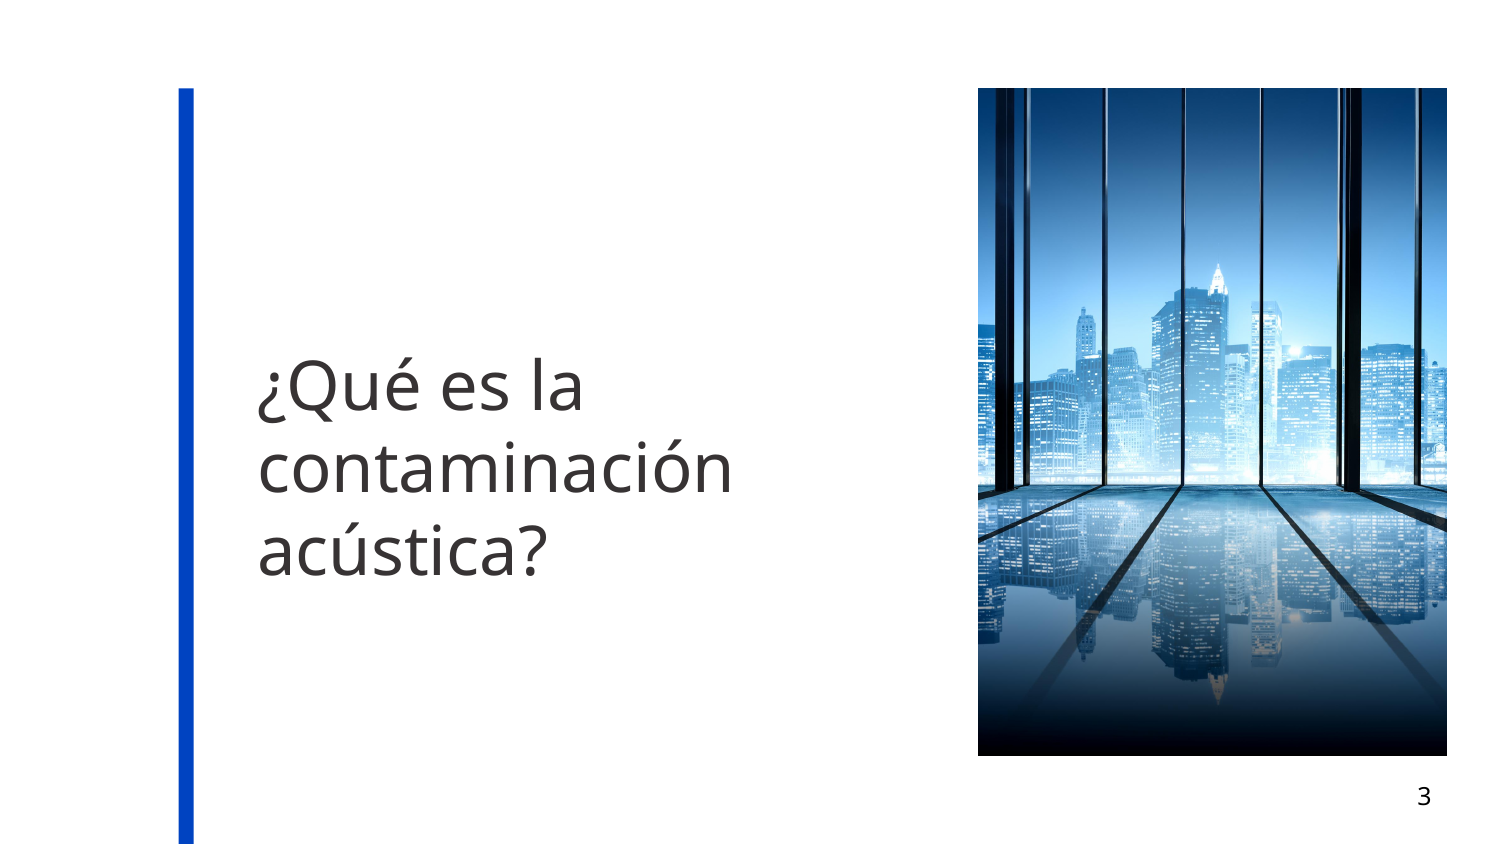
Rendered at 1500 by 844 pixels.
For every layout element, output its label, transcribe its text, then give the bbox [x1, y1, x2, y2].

title ¿Qué es la contaminación acústica? [242, 343, 890, 604]
picture [977, 88, 1448, 757]
slide_number ‹#› [1402, 764, 1493, 830]
